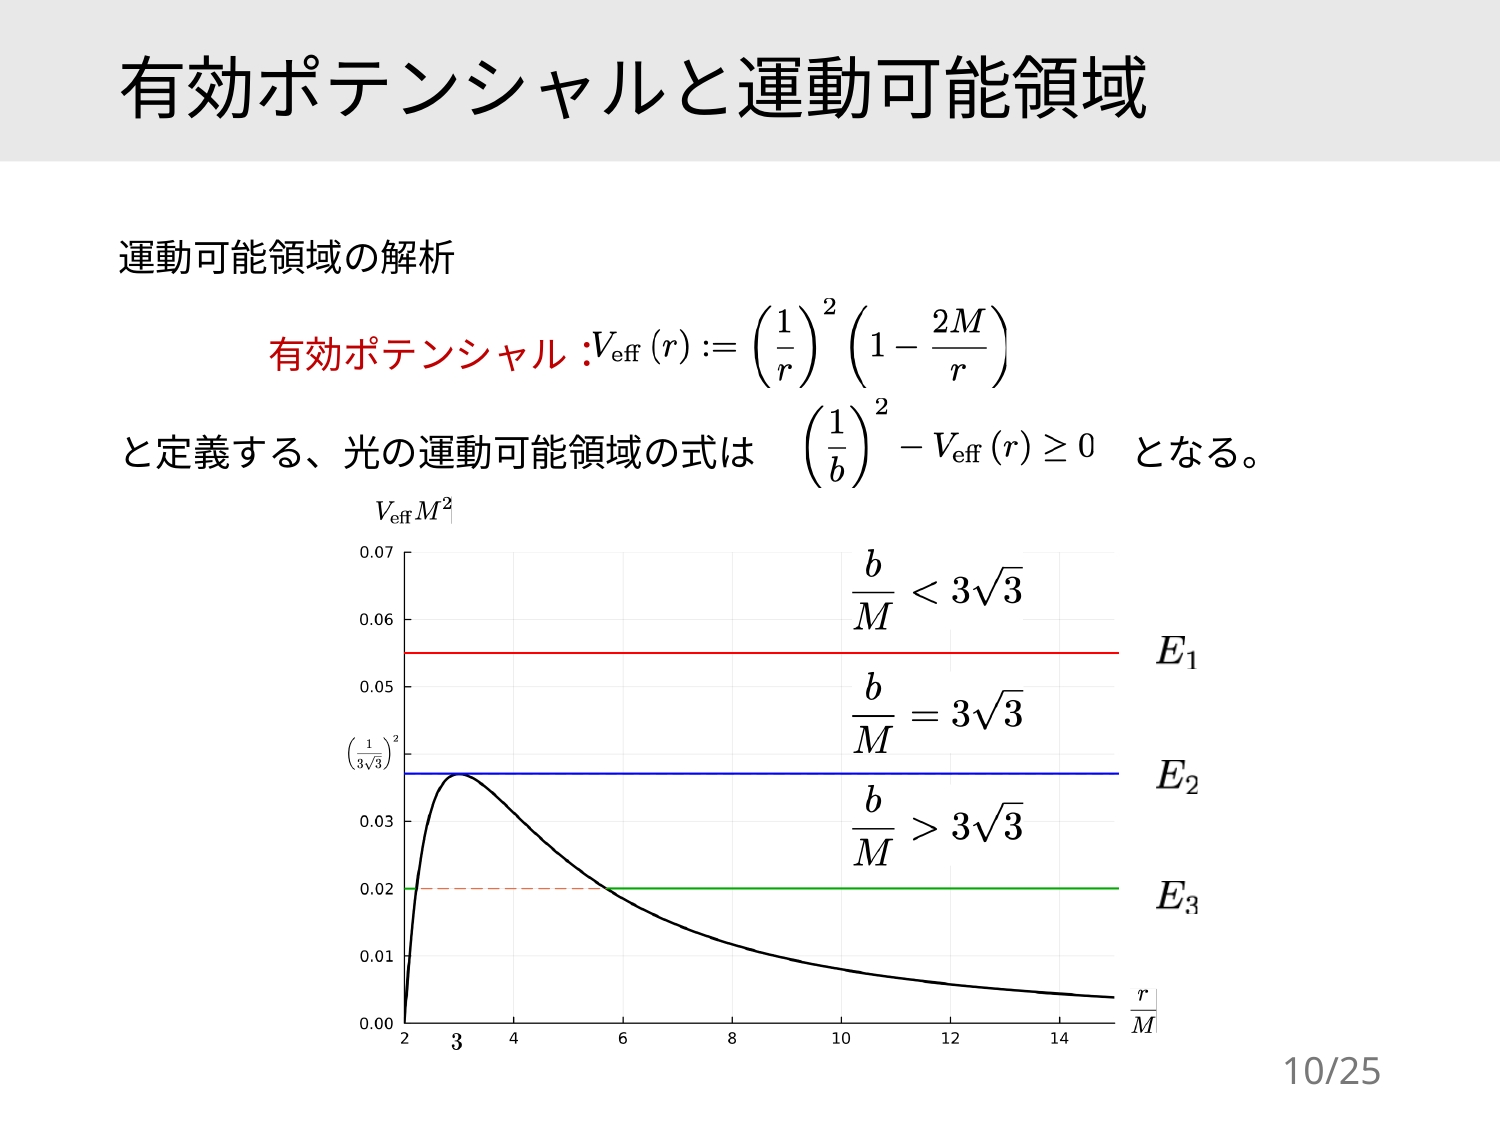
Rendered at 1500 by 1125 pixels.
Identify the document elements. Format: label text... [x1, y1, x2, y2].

title 有効ポテンシャルと運動可能領域 [103, 11, 1397, 173]
text_box 運動可能領域の解析 有効ポテンシャル： と定義する、光の運動可能領域の式は となる。 [103, 203, 1397, 1065]
picture [592, 297, 1007, 388]
picture [343, 494, 1198, 1061]
picture [805, 397, 1094, 489]
text_box [0, 0, 1500, 163]
slide_number 10/25 [1059, 1042, 1397, 1103]
